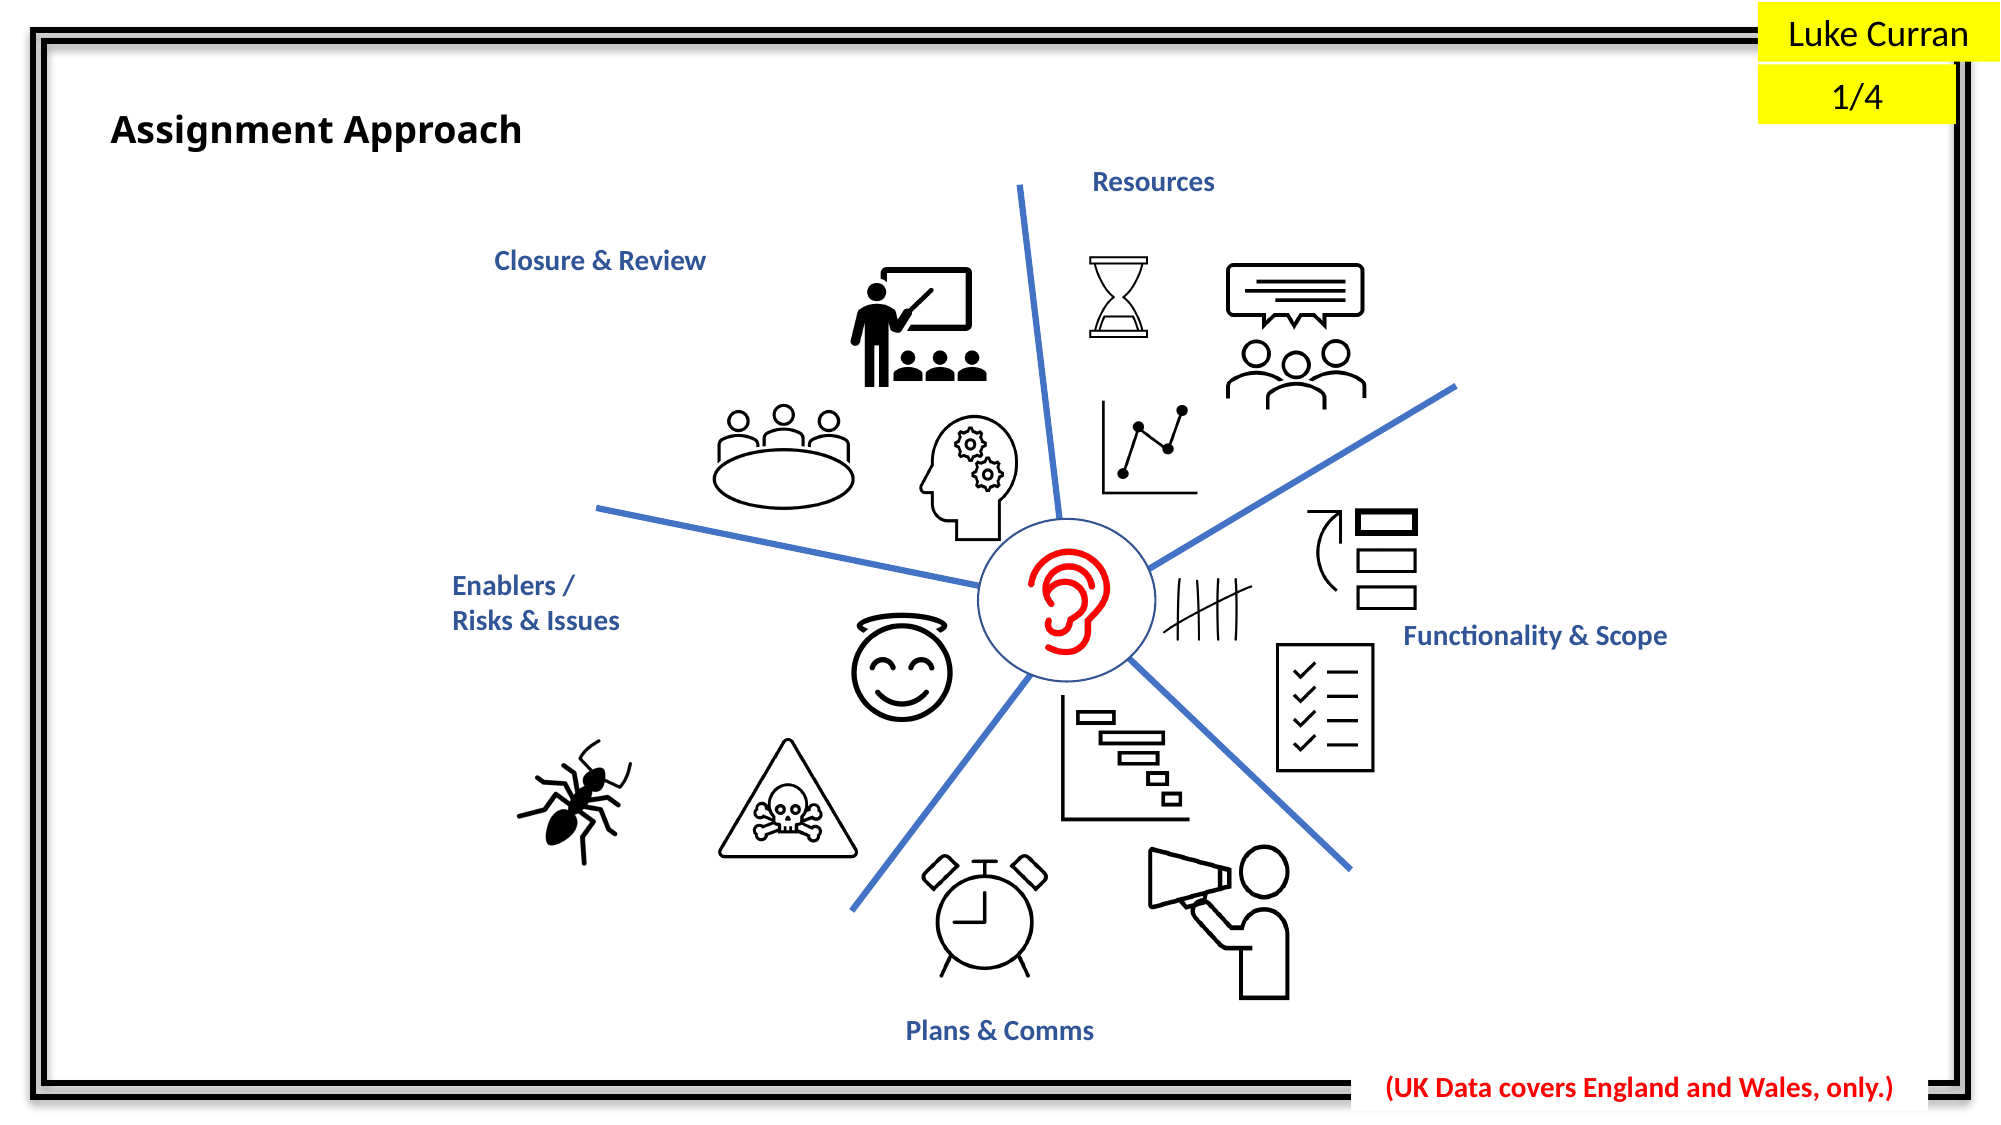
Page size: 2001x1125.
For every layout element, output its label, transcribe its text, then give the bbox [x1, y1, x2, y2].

text_box Luke Curran [1757, 2, 2000, 62]
text_box Assignment Approach [95, 98, 539, 159]
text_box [437, 154, 1801, 1108]
text_box 1/4 [1757, 64, 1956, 125]
text_box (UK Data covers England and Wales, only.) [1351, 1060, 1929, 1111]
text_box [32, 29, 1969, 1098]
